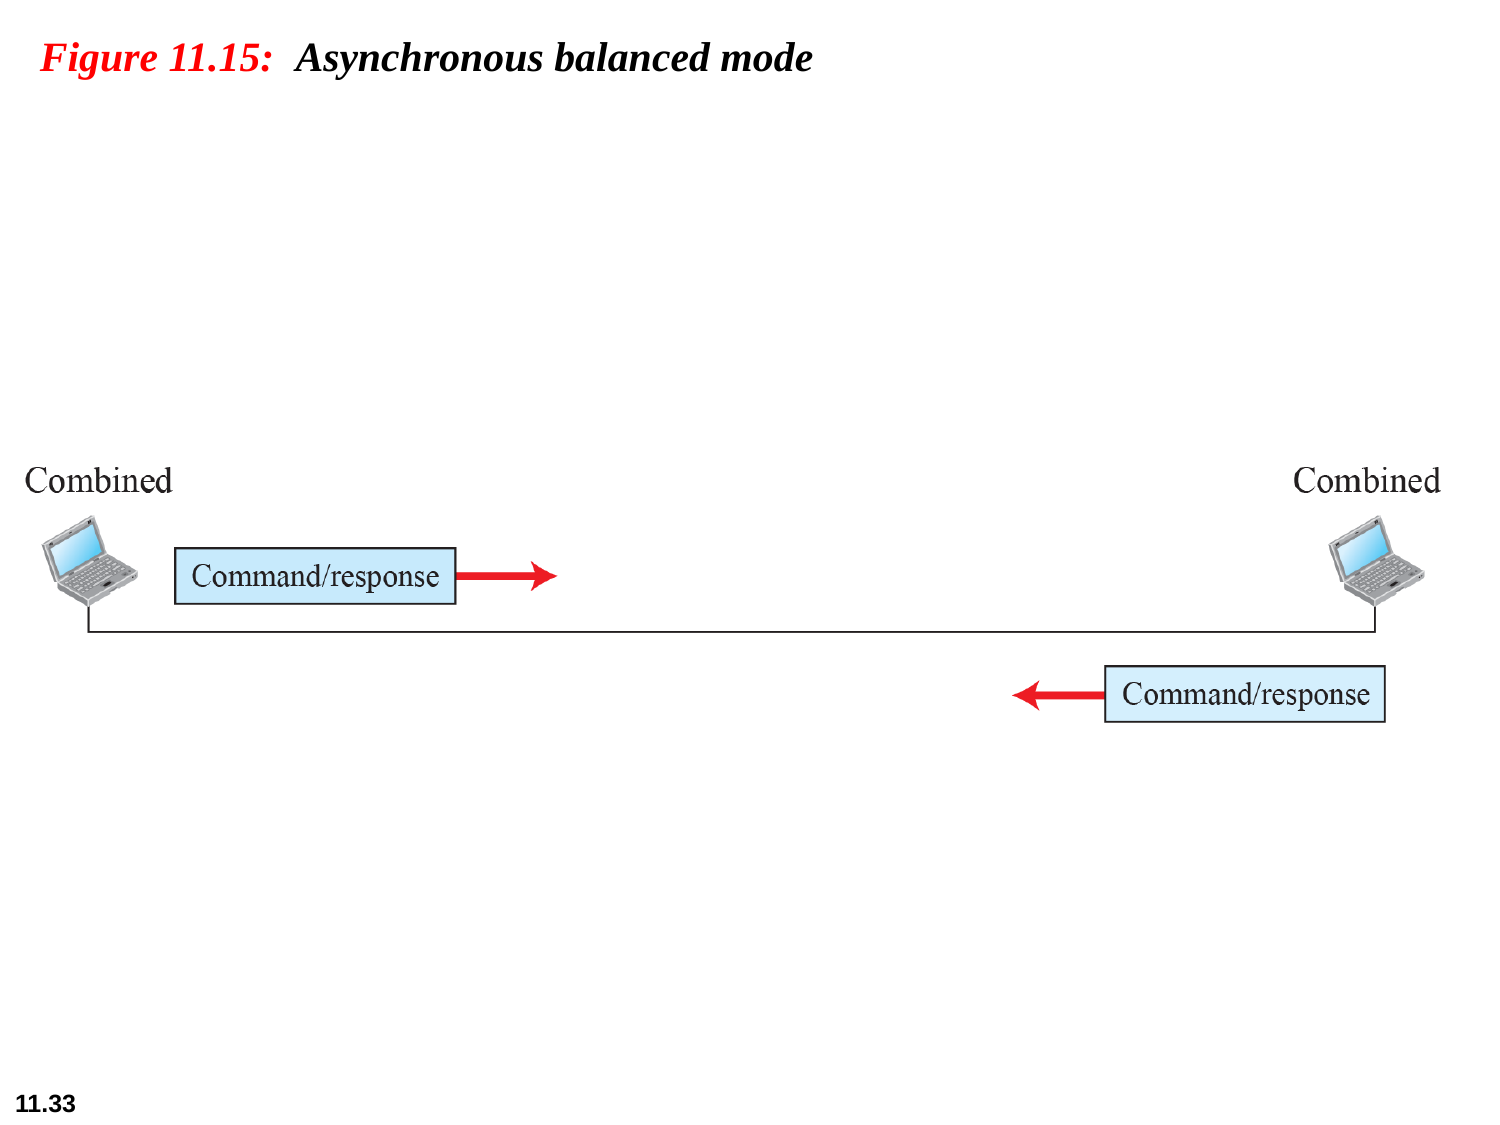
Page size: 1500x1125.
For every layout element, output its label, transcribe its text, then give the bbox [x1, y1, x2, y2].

picture [1012, 665, 1386, 723]
picture [24, 462, 1441, 633]
text_box 11.33 [0, 1049, 313, 1125]
text_box Figure 11.15: Asynchronous balanced mode [24, 22, 1363, 87]
